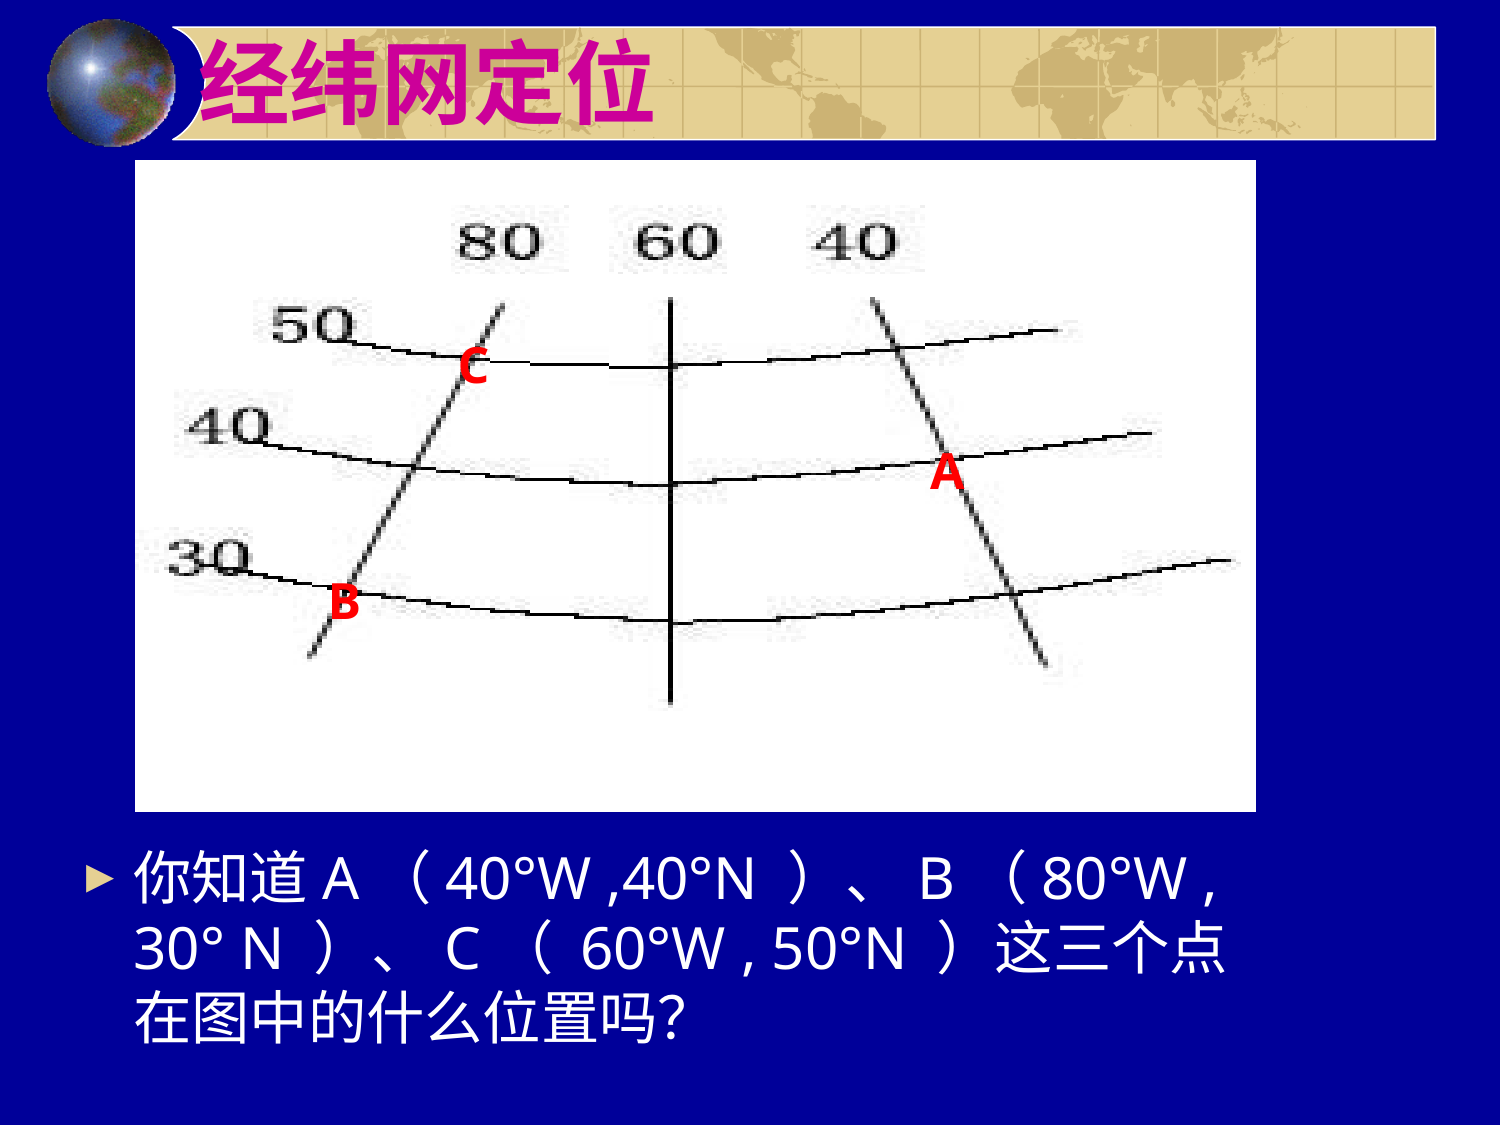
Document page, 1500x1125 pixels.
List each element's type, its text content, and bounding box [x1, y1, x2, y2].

picture [135, 160, 1257, 812]
text_box 你知道A（40°W ,40°N ）、B（80°W , 30° N ）、C（ 60°W , 50°N ）这三个点在图中的什么位置吗？ [62, 834, 1282, 1083]
picture [42, 14, 183, 151]
title 经纬网定位 [183, 0, 1459, 161]
